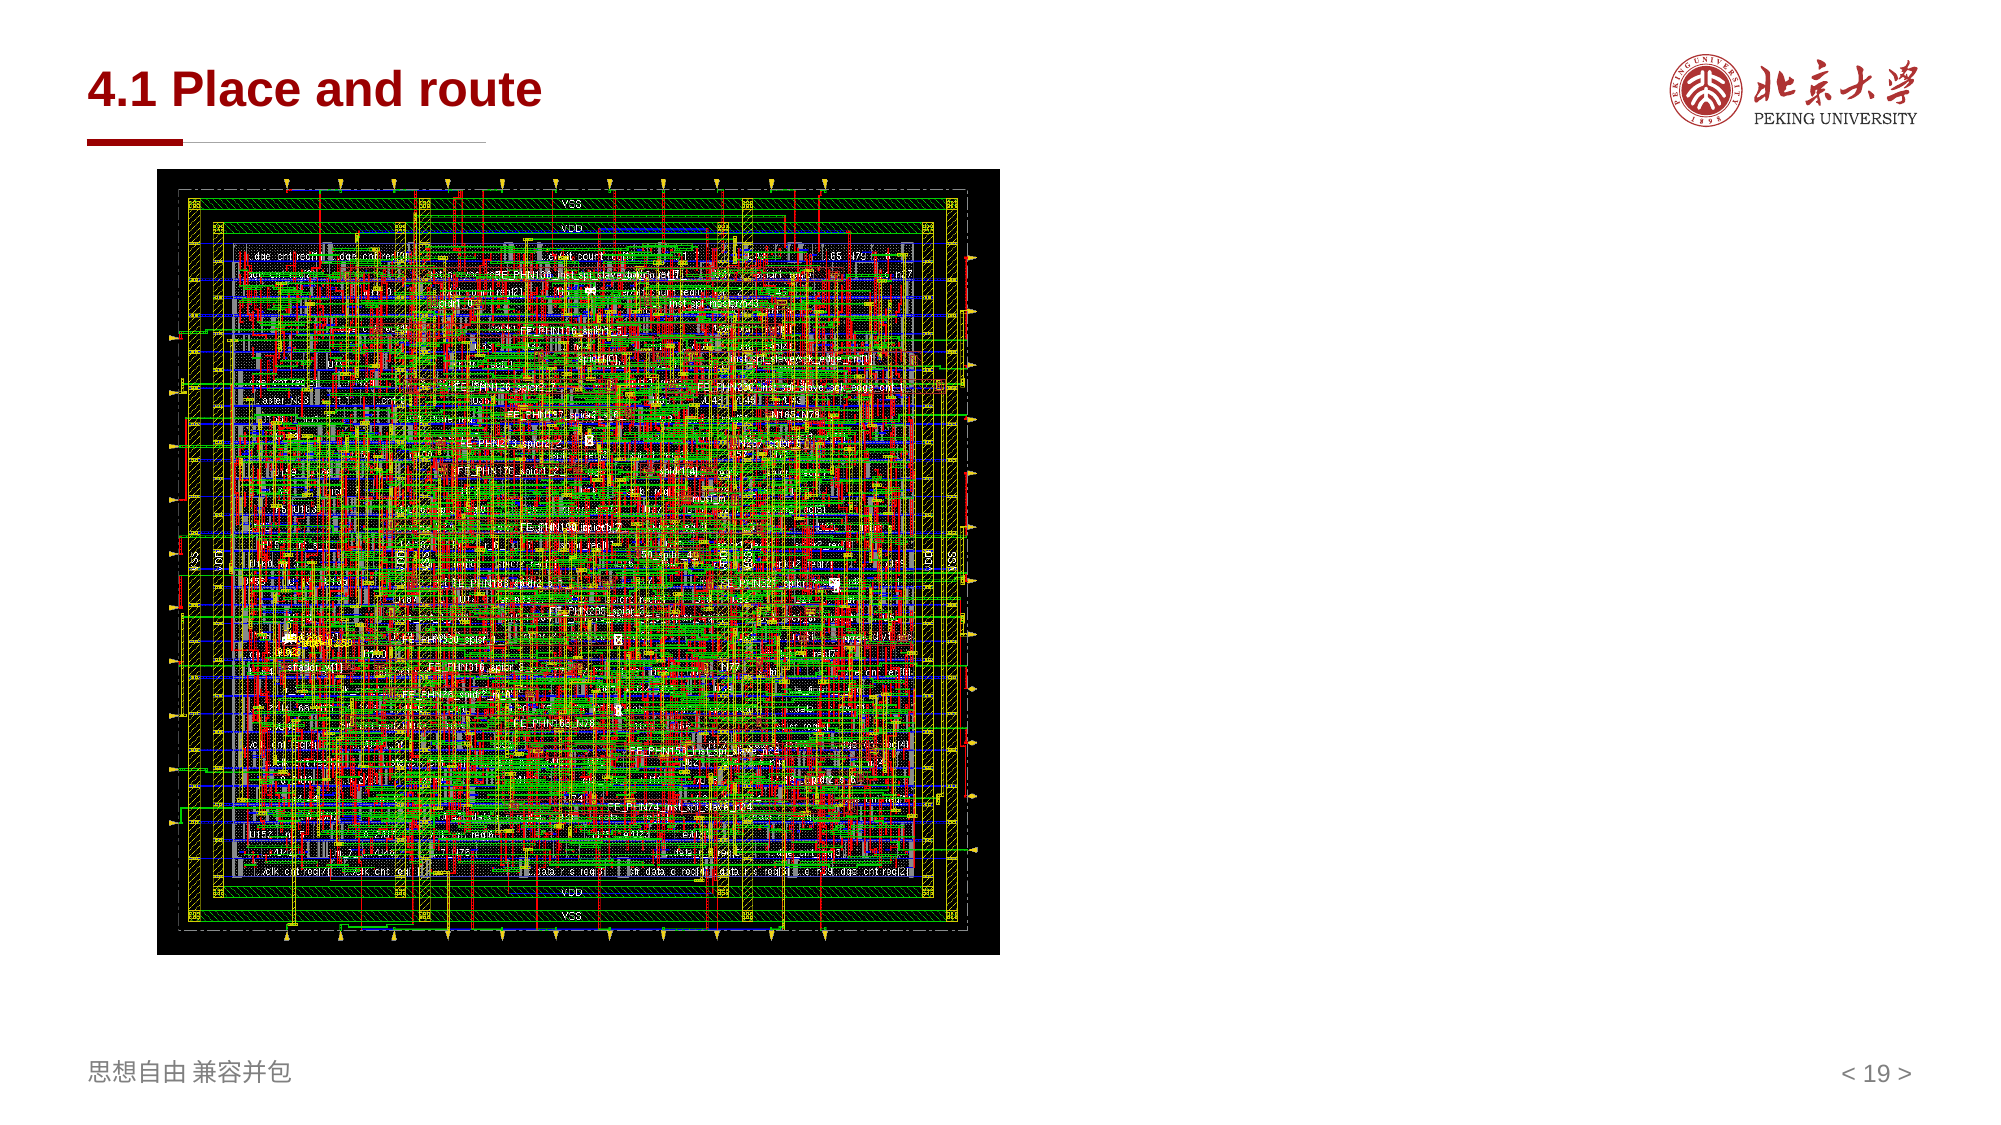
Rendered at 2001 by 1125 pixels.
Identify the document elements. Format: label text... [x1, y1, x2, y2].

picture [157, 169, 1000, 955]
title 4.1 Place and route [72, 39, 1559, 142]
slide_number < 19 > [1477, 1048, 1928, 1097]
